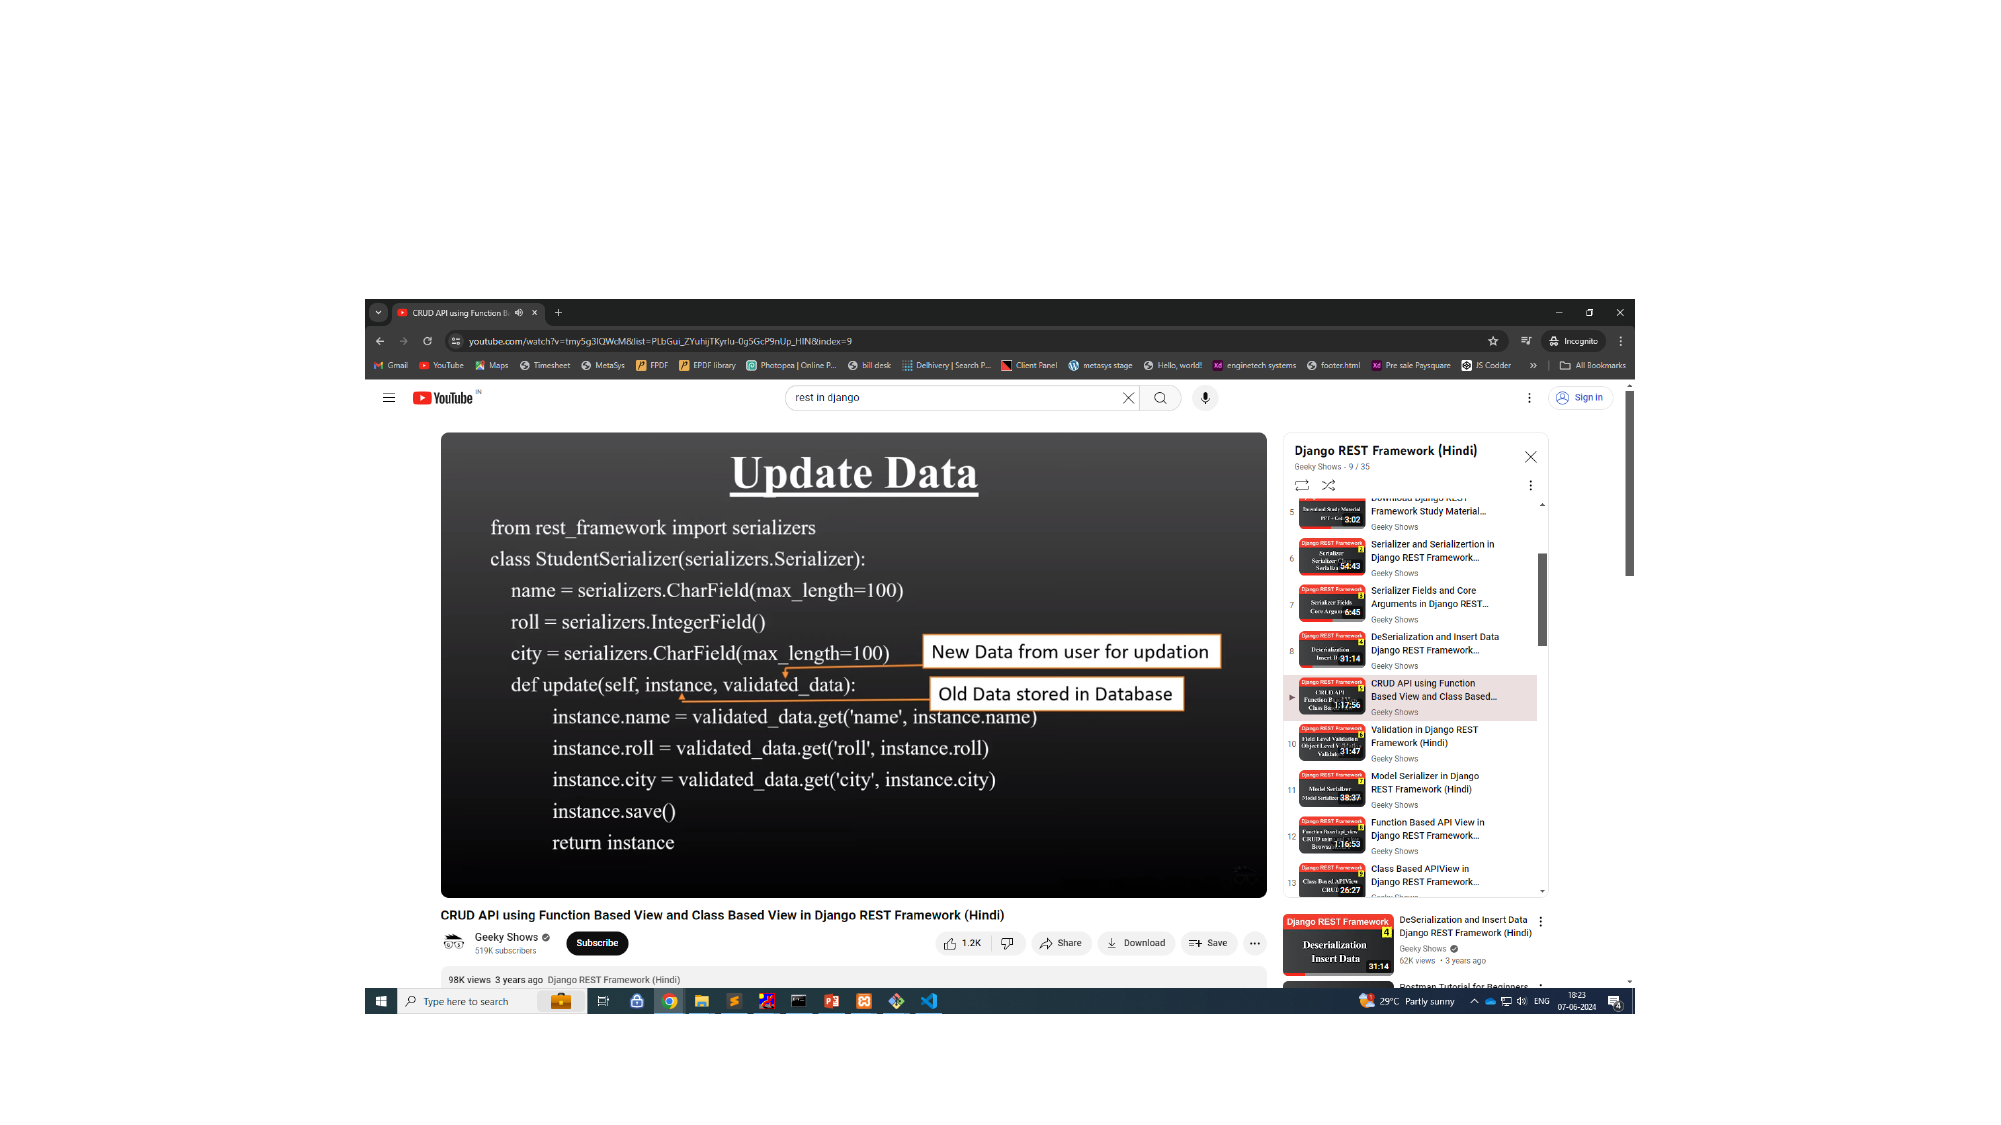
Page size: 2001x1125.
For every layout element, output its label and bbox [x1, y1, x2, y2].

list [365, 299, 1635, 1014]
